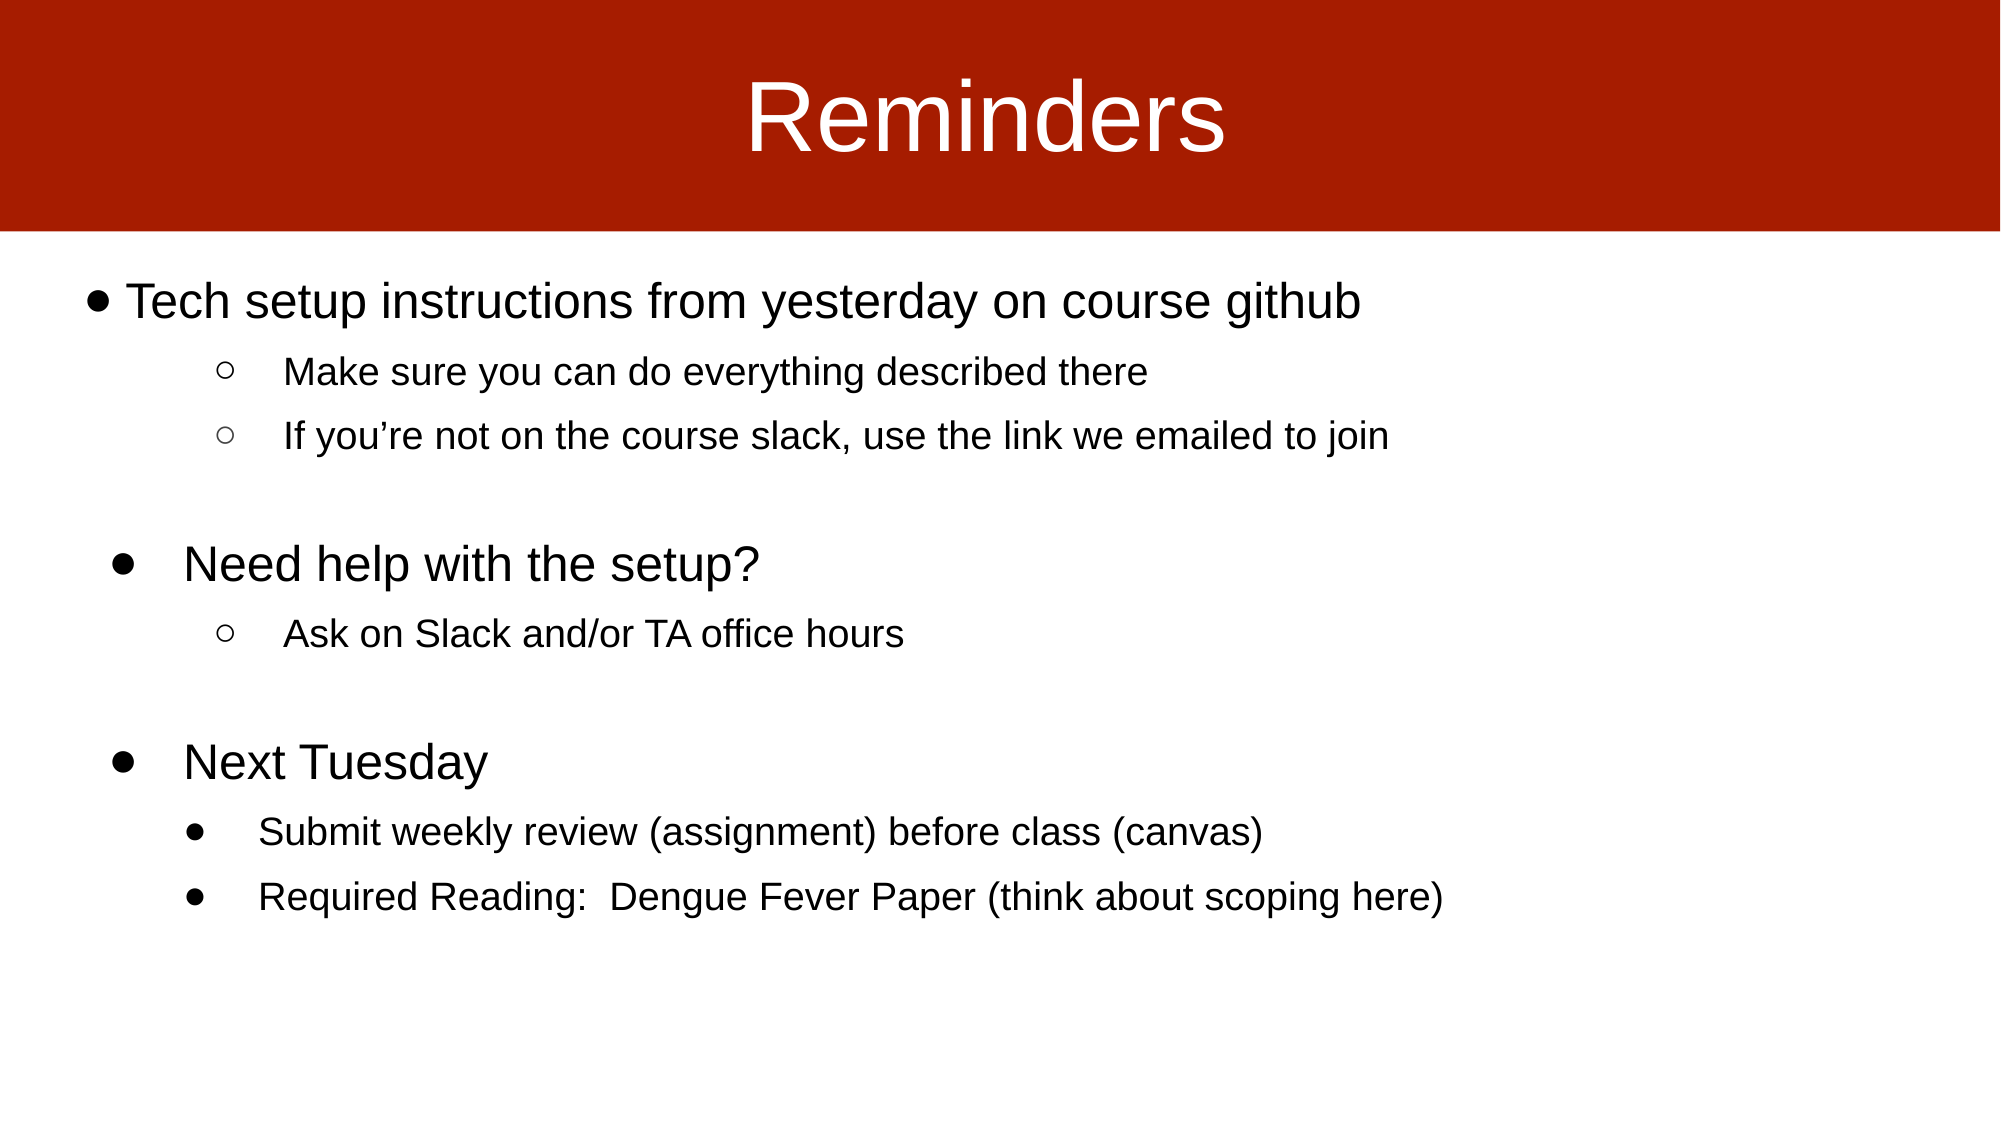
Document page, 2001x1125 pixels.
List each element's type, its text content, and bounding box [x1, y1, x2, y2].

title Reminders [68, 0, 1932, 223]
list Tech setup instructions from yesterday on course github Make sure you can do everything described there If you’re not on the course slack, use the link we emailed to join Need help with the setup? Ask on Slack and/or TA office hours Next Tuesday Submit weekly review (assignment) before class (canvas) Required Reading: Dengue Fever Paper (think about scoping here) [68, 252, 1932, 1083]
